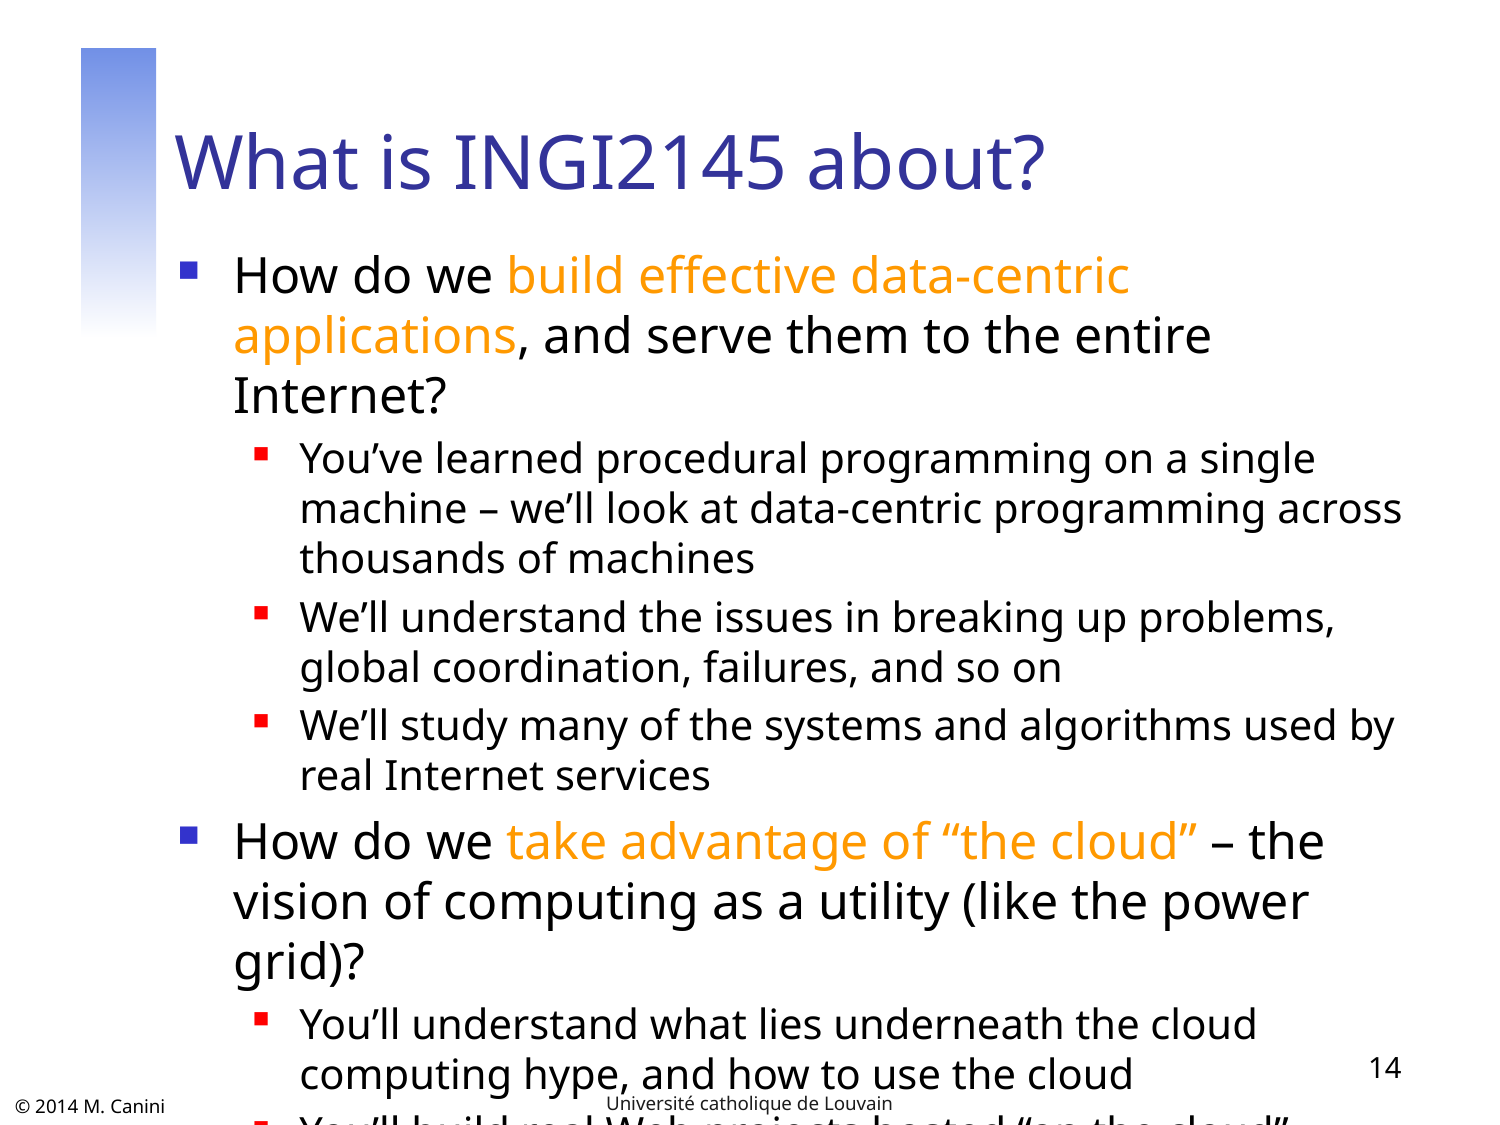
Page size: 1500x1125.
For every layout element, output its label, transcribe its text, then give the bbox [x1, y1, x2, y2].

title What is INGI2145 about? [158, 49, 1438, 213]
footer Université catholique de Louvain [512, 1083, 987, 1125]
slide_number 14 [1103, 1021, 1417, 1098]
list How do we build effective data-centric applications, and serve them to the entire Internet? You’ve learned procedural programming on a single machine – we’ll look at data-centric programming across thousands of machines We’ll understand the issues in breaking up problems, global coordination, failures, and so on We’ll study many of the systems and algorithms used by real Internet services How do we take advantage of “the cloud” – the vision of computing as a utility (like the power grid)? You’ll understand what lies underneath the cloud computing hype, and how to use the cloud You’ll build real Web projects hosted “on the cloud” [162, 236, 1438, 1079]
